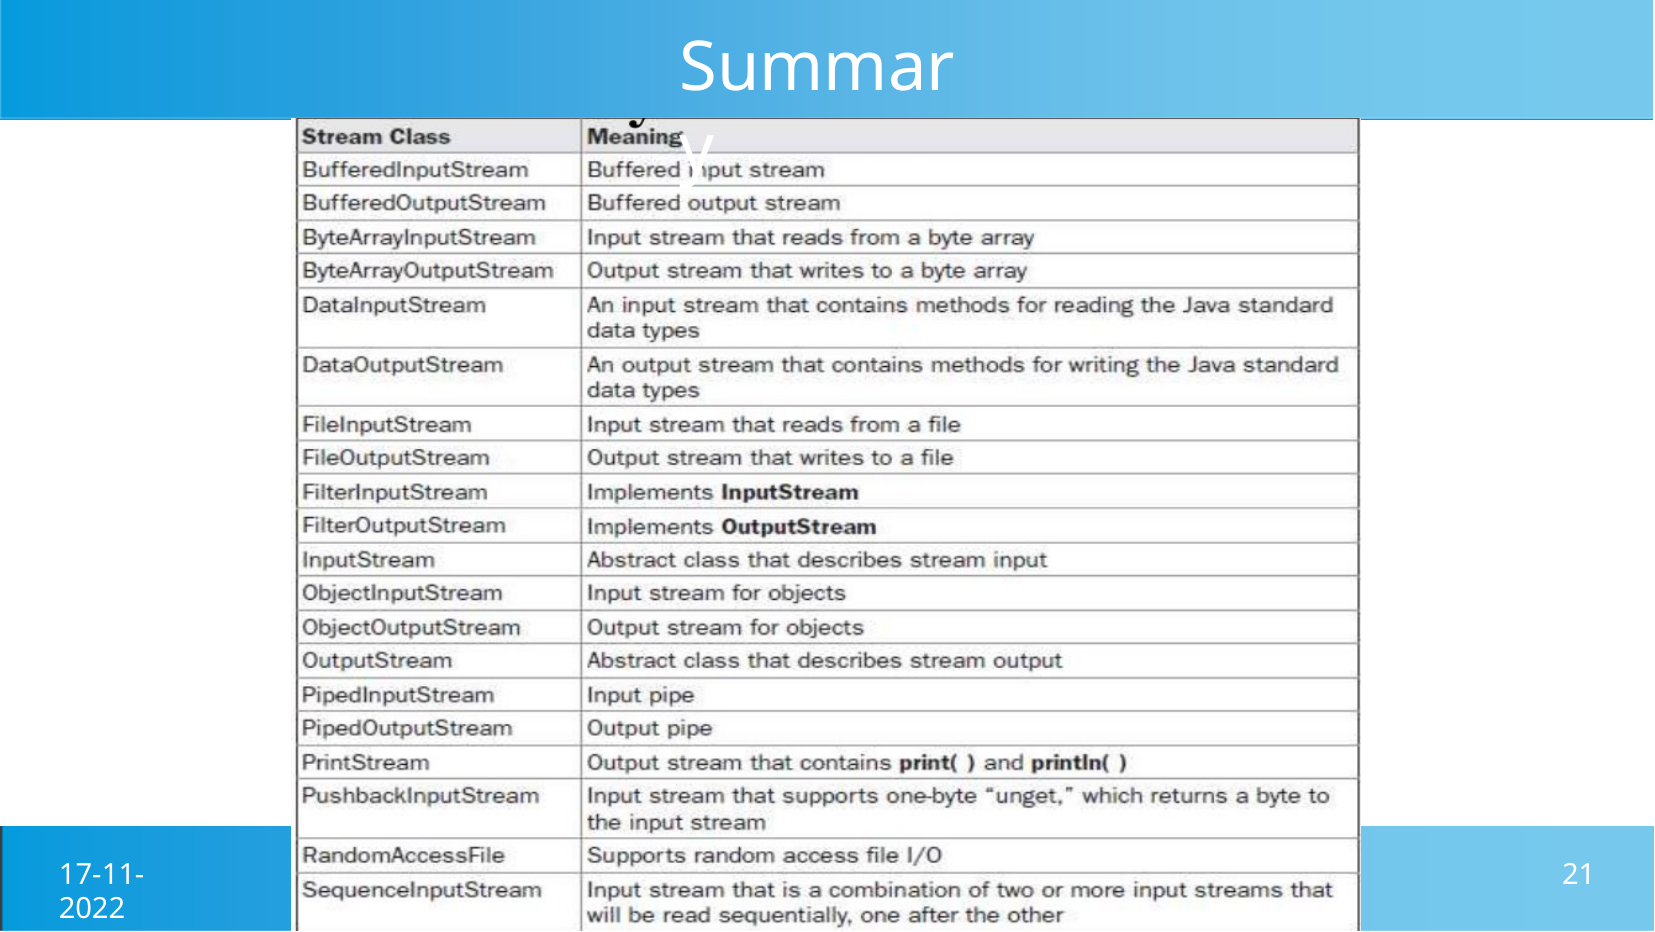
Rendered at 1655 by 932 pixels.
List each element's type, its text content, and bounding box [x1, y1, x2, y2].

slide_number 21 [1555, 856, 1601, 932]
title Summary [677, 19, 976, 116]
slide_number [56, 856, 208, 932]
picture [93, 0, 1654, 931]
